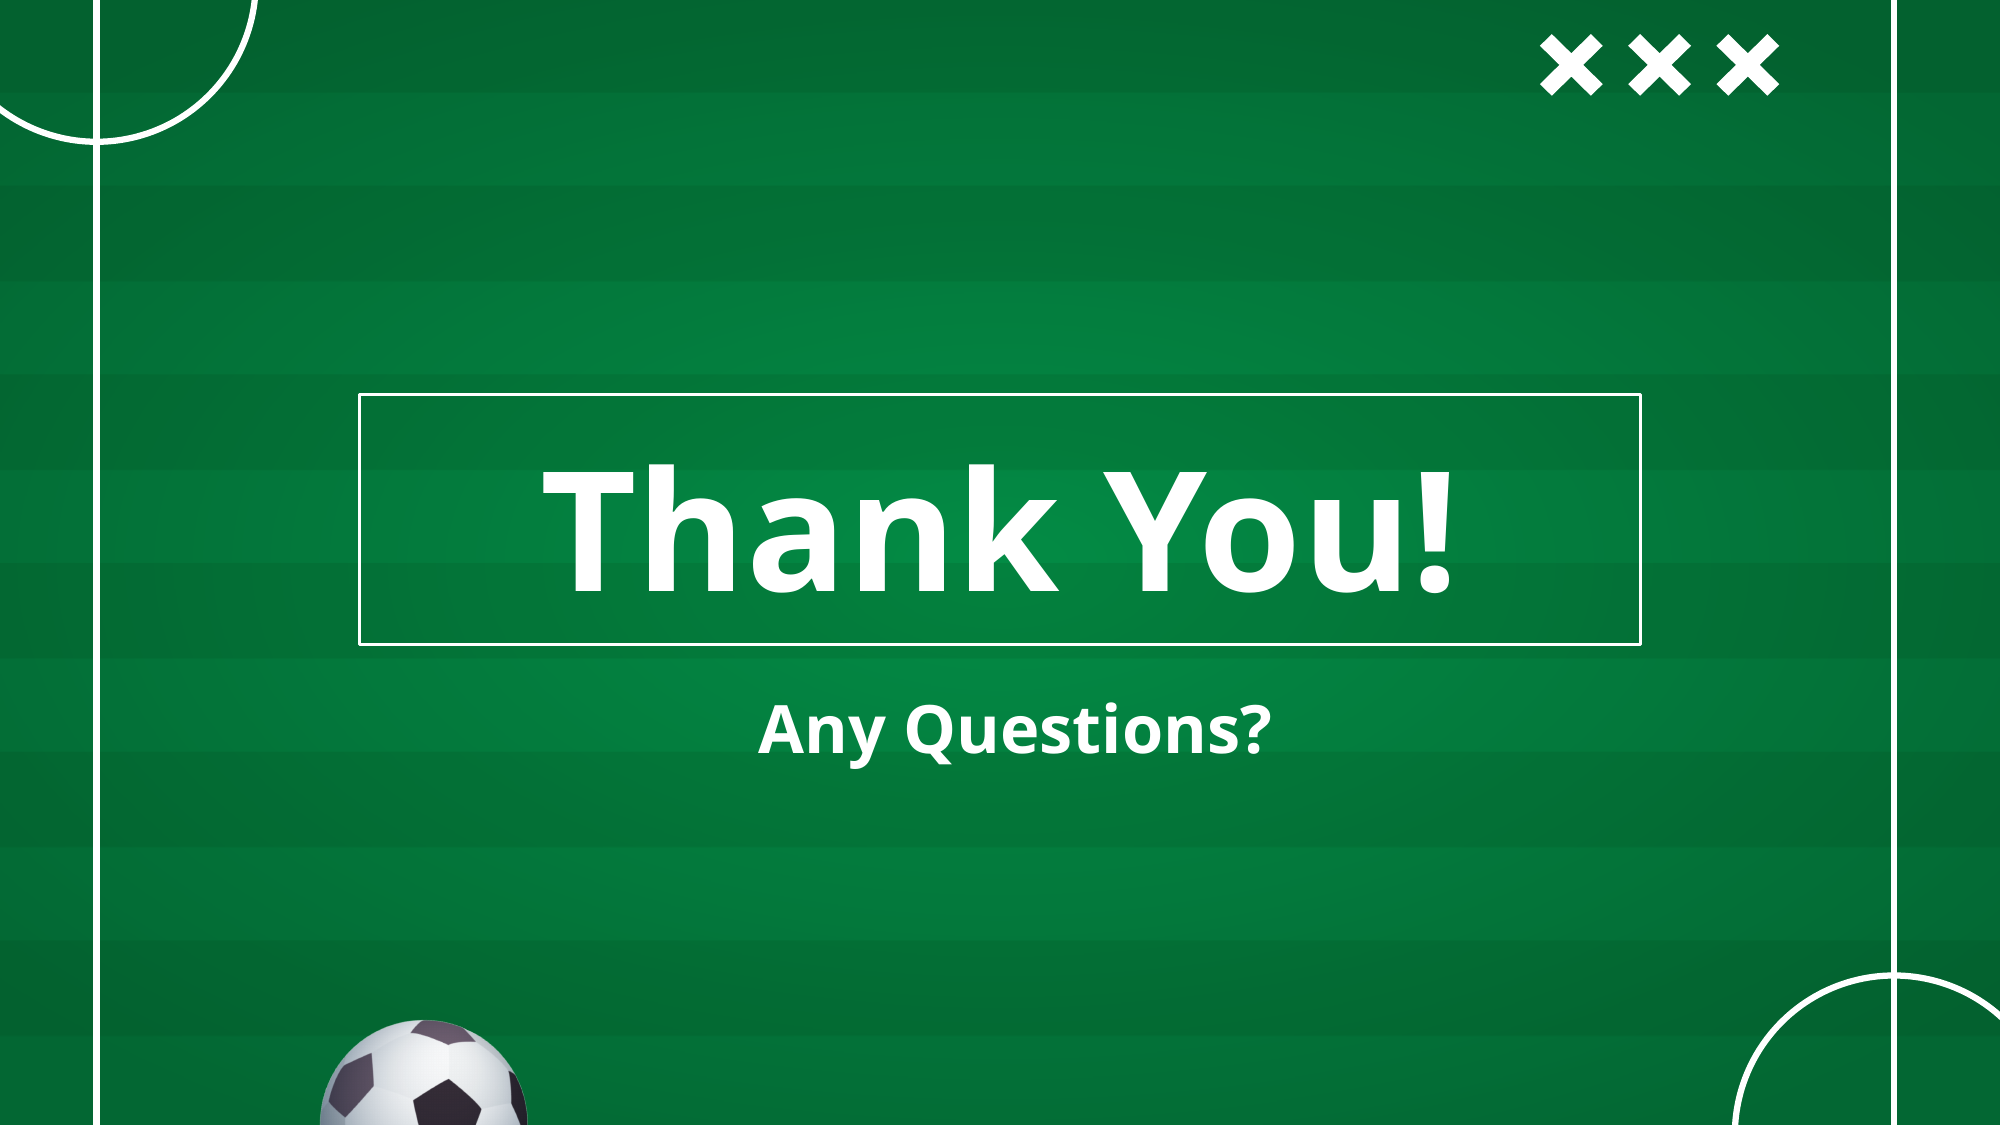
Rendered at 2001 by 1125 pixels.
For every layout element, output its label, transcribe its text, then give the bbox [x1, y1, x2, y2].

subtitle Any Questions? [359, 654, 1641, 764]
picture [309, 986, 561, 1125]
title Thank You! [358, 393, 1642, 646]
